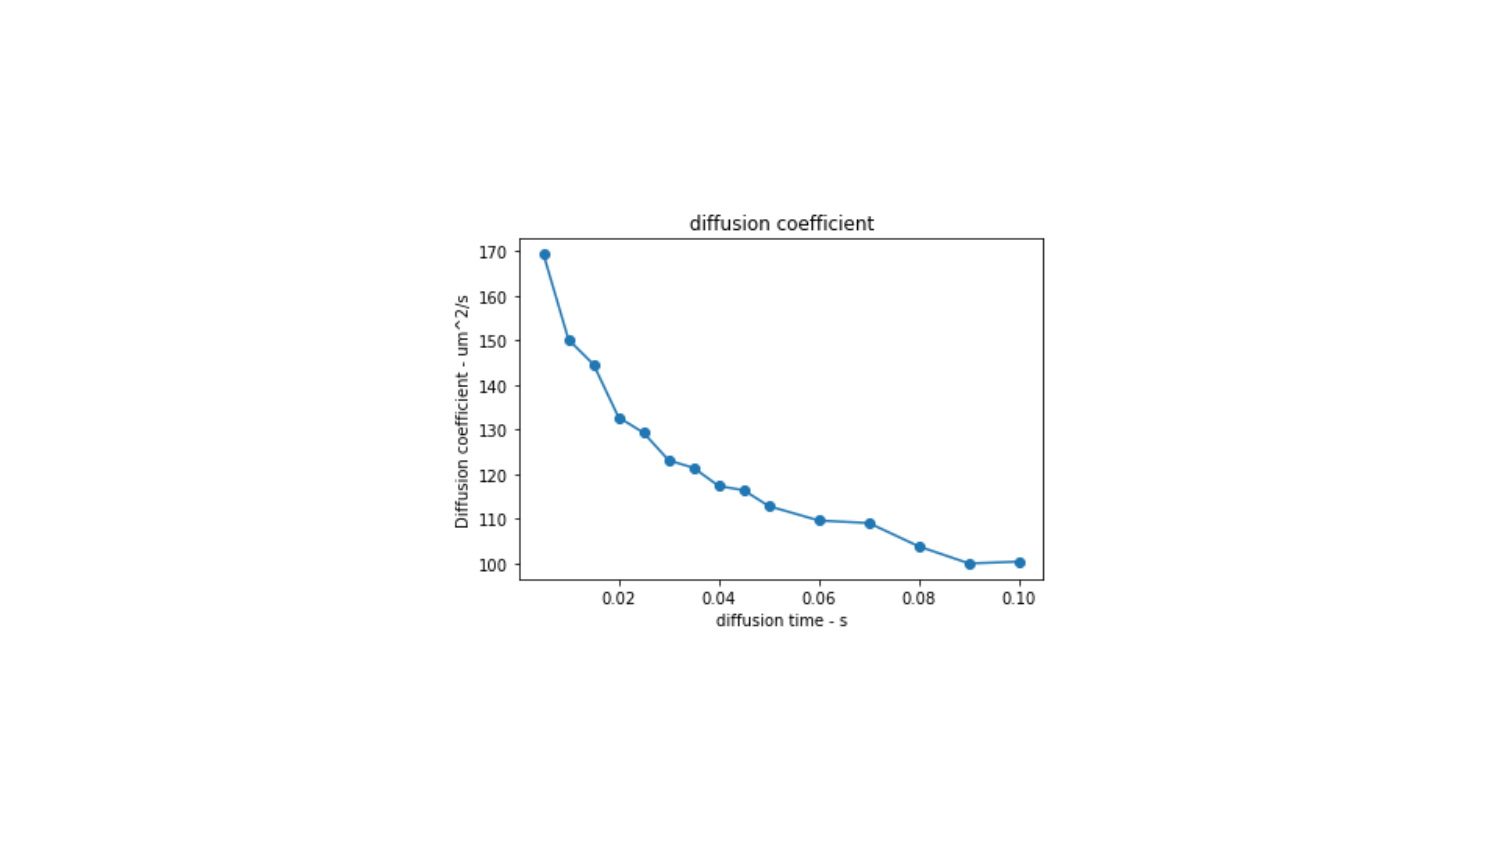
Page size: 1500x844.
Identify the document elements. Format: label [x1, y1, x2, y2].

picture [445, 204, 1055, 640]
